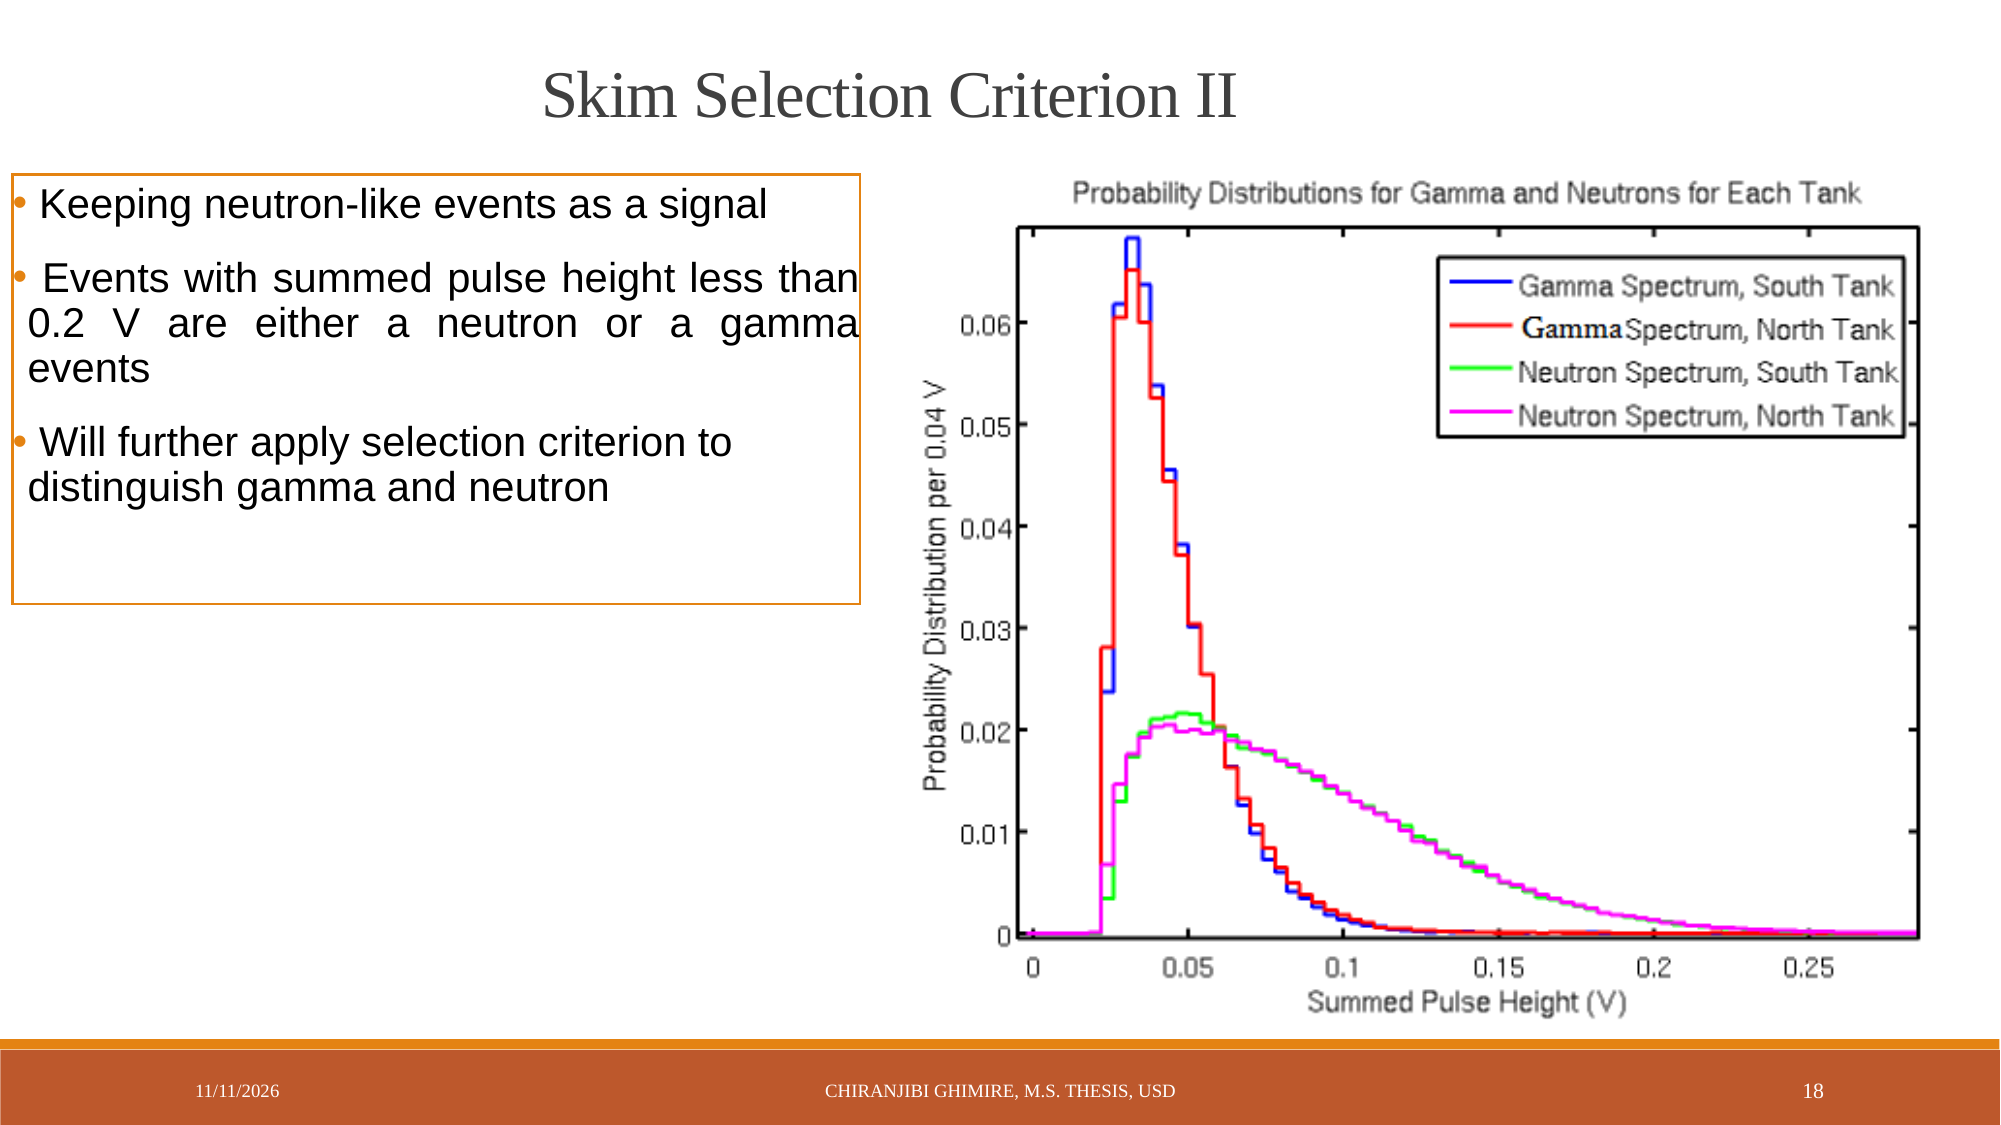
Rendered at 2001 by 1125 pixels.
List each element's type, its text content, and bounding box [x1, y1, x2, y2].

slide_number 18 [1624, 1059, 1840, 1120]
title Skim Selection Criterion II [179, 49, 1830, 139]
footer Chiranjibi Ghimire, M.S. Thesis, USD [604, 1059, 1396, 1120]
list Keeping neutron-like events as a signal Events with summed pulse height less than 0.2 V are either a neutron or a gamma events Will further apply selection criterion to distinguish gamma and neutron [11, 173, 861, 605]
picture [899, 156, 1945, 1025]
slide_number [179, 1059, 586, 1120]
